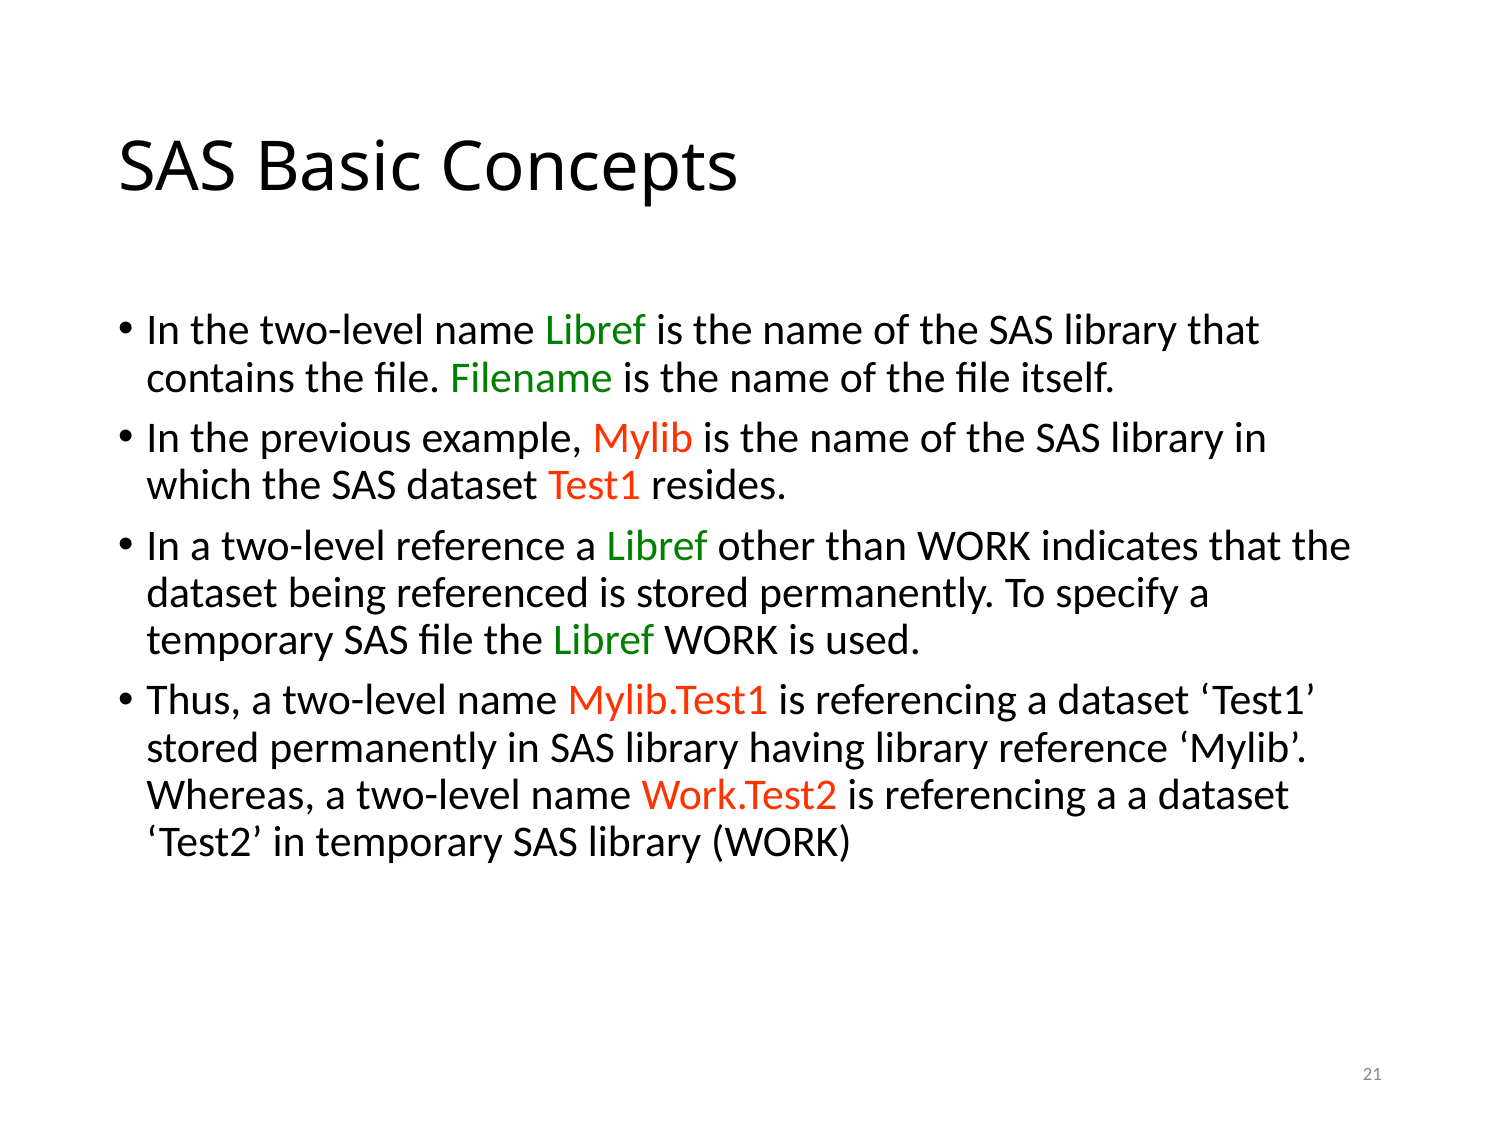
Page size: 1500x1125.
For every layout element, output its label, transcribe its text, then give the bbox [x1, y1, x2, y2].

list In the two-level name Libref is the name of the SAS library that contains the file. Filename is the name of the file itself. In the previous example, Mylib is the name of the SAS library in which the SAS dataset Test1 resides. In a two-level reference a Libref other than WORK indicates that the dataset being referenced is stored permanently. To specify a temporary SAS file the Libref WORK is used. Thus, a two-level name Mylib.Test1 is referencing a dataset ‘Test1’ stored permanently in SAS library having library reference ‘Mylib’. Whereas, a two-level name Work.Test2 is referencing a a dataset ‘Test2’ in temporary SAS library (WORK) [103, 299, 1397, 1014]
title SAS Basic Concepts [103, 59, 1397, 278]
slide_number 21 [1059, 1042, 1397, 1103]
